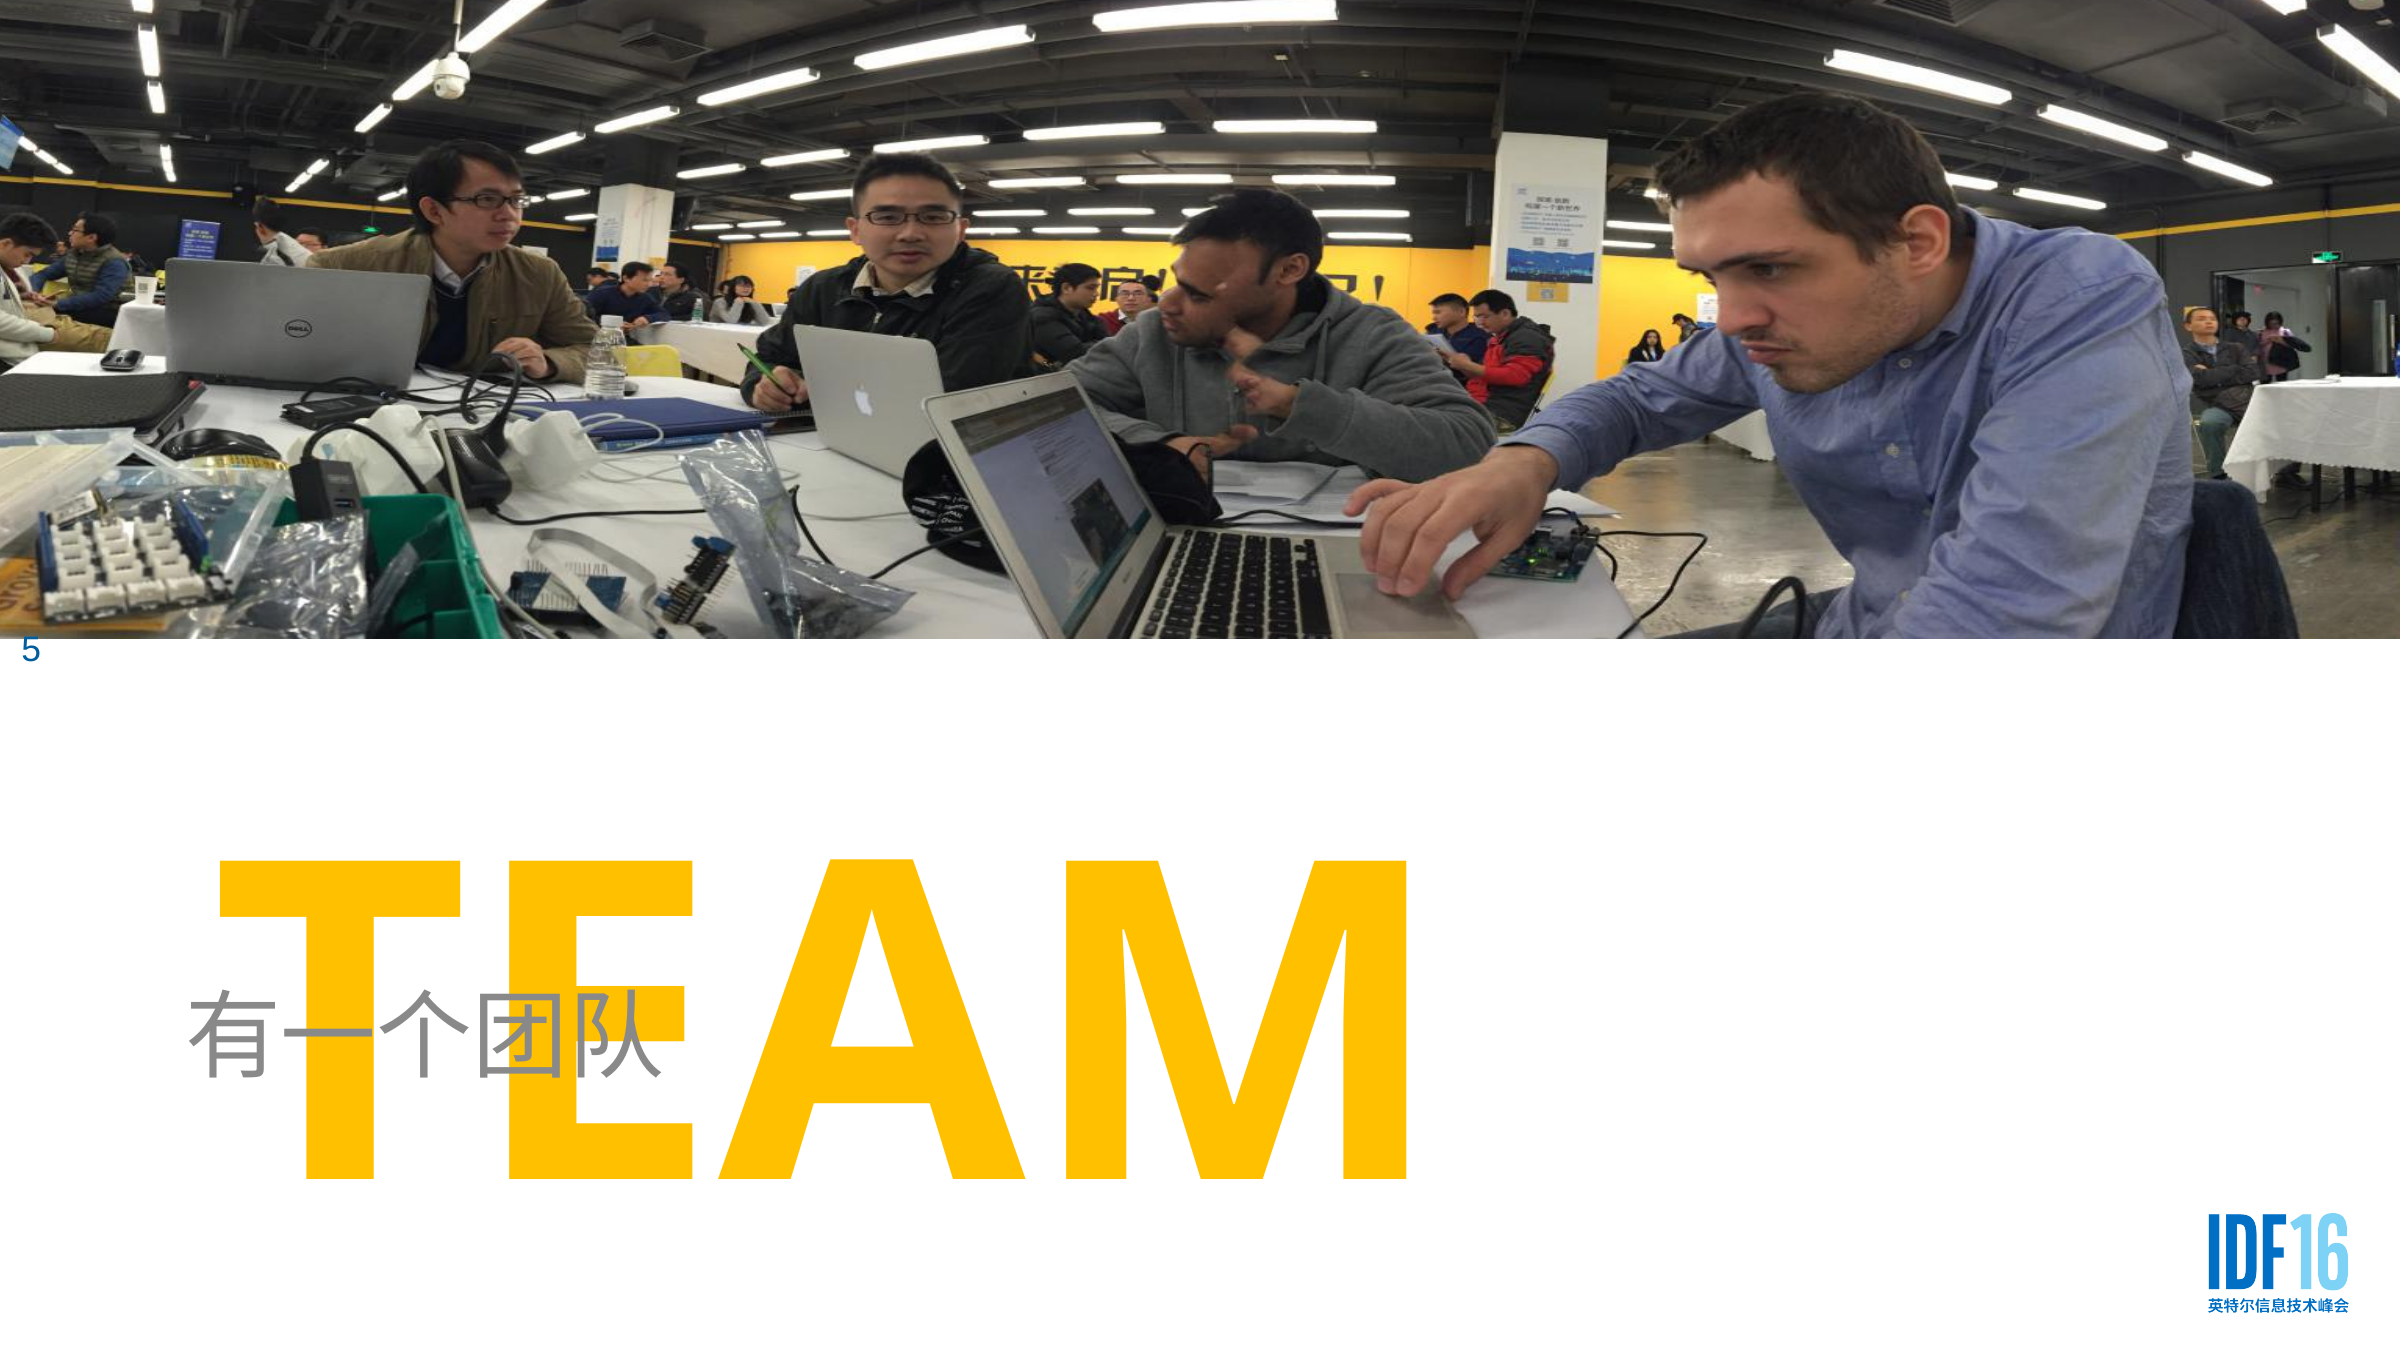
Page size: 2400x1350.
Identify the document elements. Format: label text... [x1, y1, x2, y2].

title TEAM [189, 1100, 2230, 1136]
picture [2208, 1213, 2349, 1313]
picture [0, 0, 2400, 640]
slide_number 5 [0, 651, 2397, 1200]
list 有一个团队 [163, 804, 2234, 1100]
